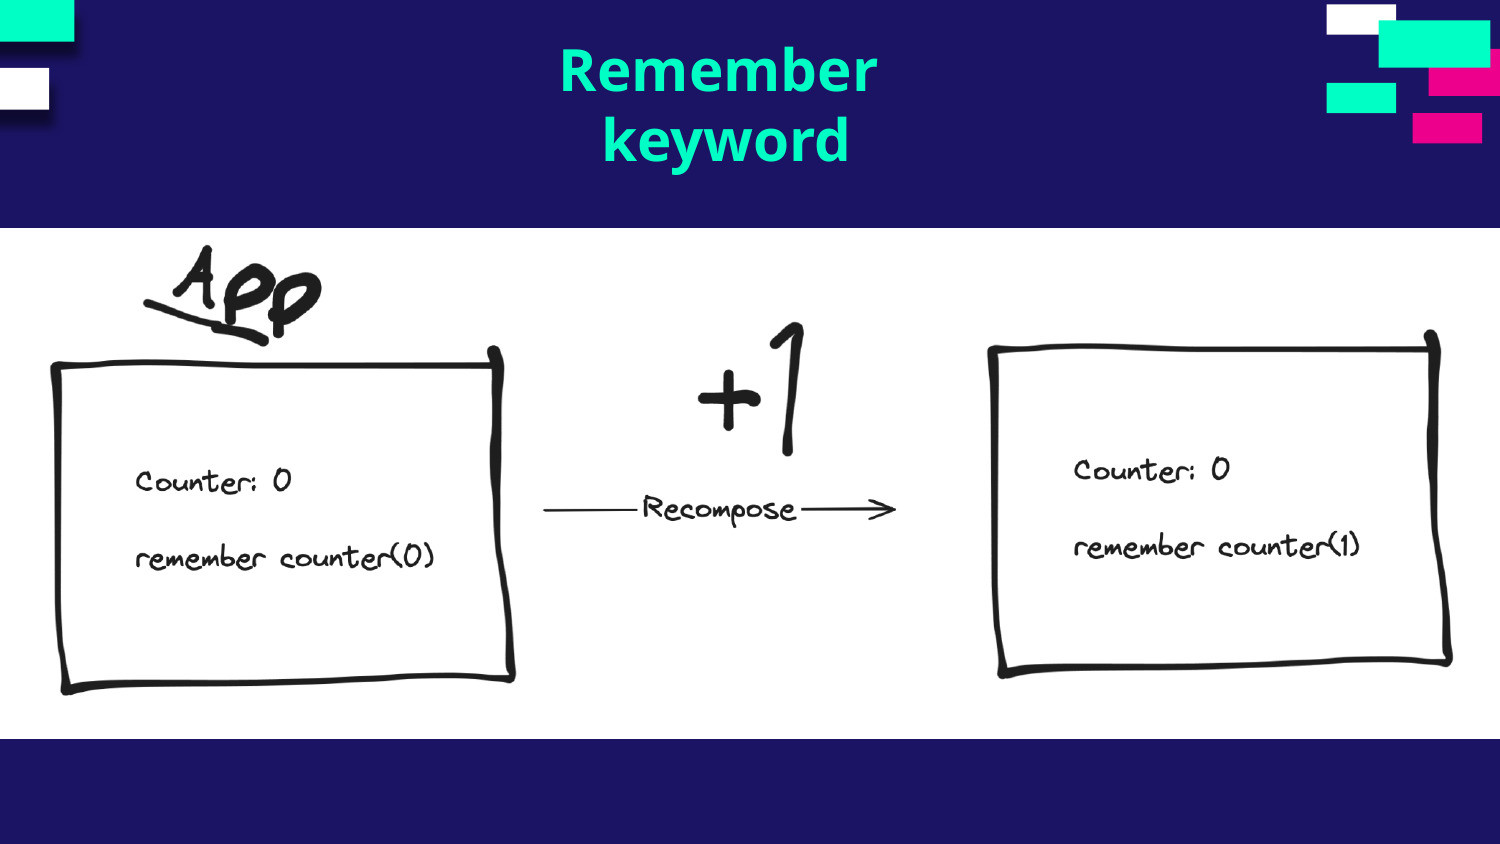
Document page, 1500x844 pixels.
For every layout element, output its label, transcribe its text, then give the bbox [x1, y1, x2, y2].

text_box [1378, 20, 1491, 68]
text_box [0, 67, 50, 110]
text_box [1326, 82, 1397, 114]
title Remember keyword [443, 17, 1010, 128]
text_box [1326, 4, 1397, 35]
text_box [0, 0, 75, 42]
text_box [1428, 48, 1500, 96]
picture [0, 227, 1500, 739]
text_box [1412, 113, 1483, 144]
